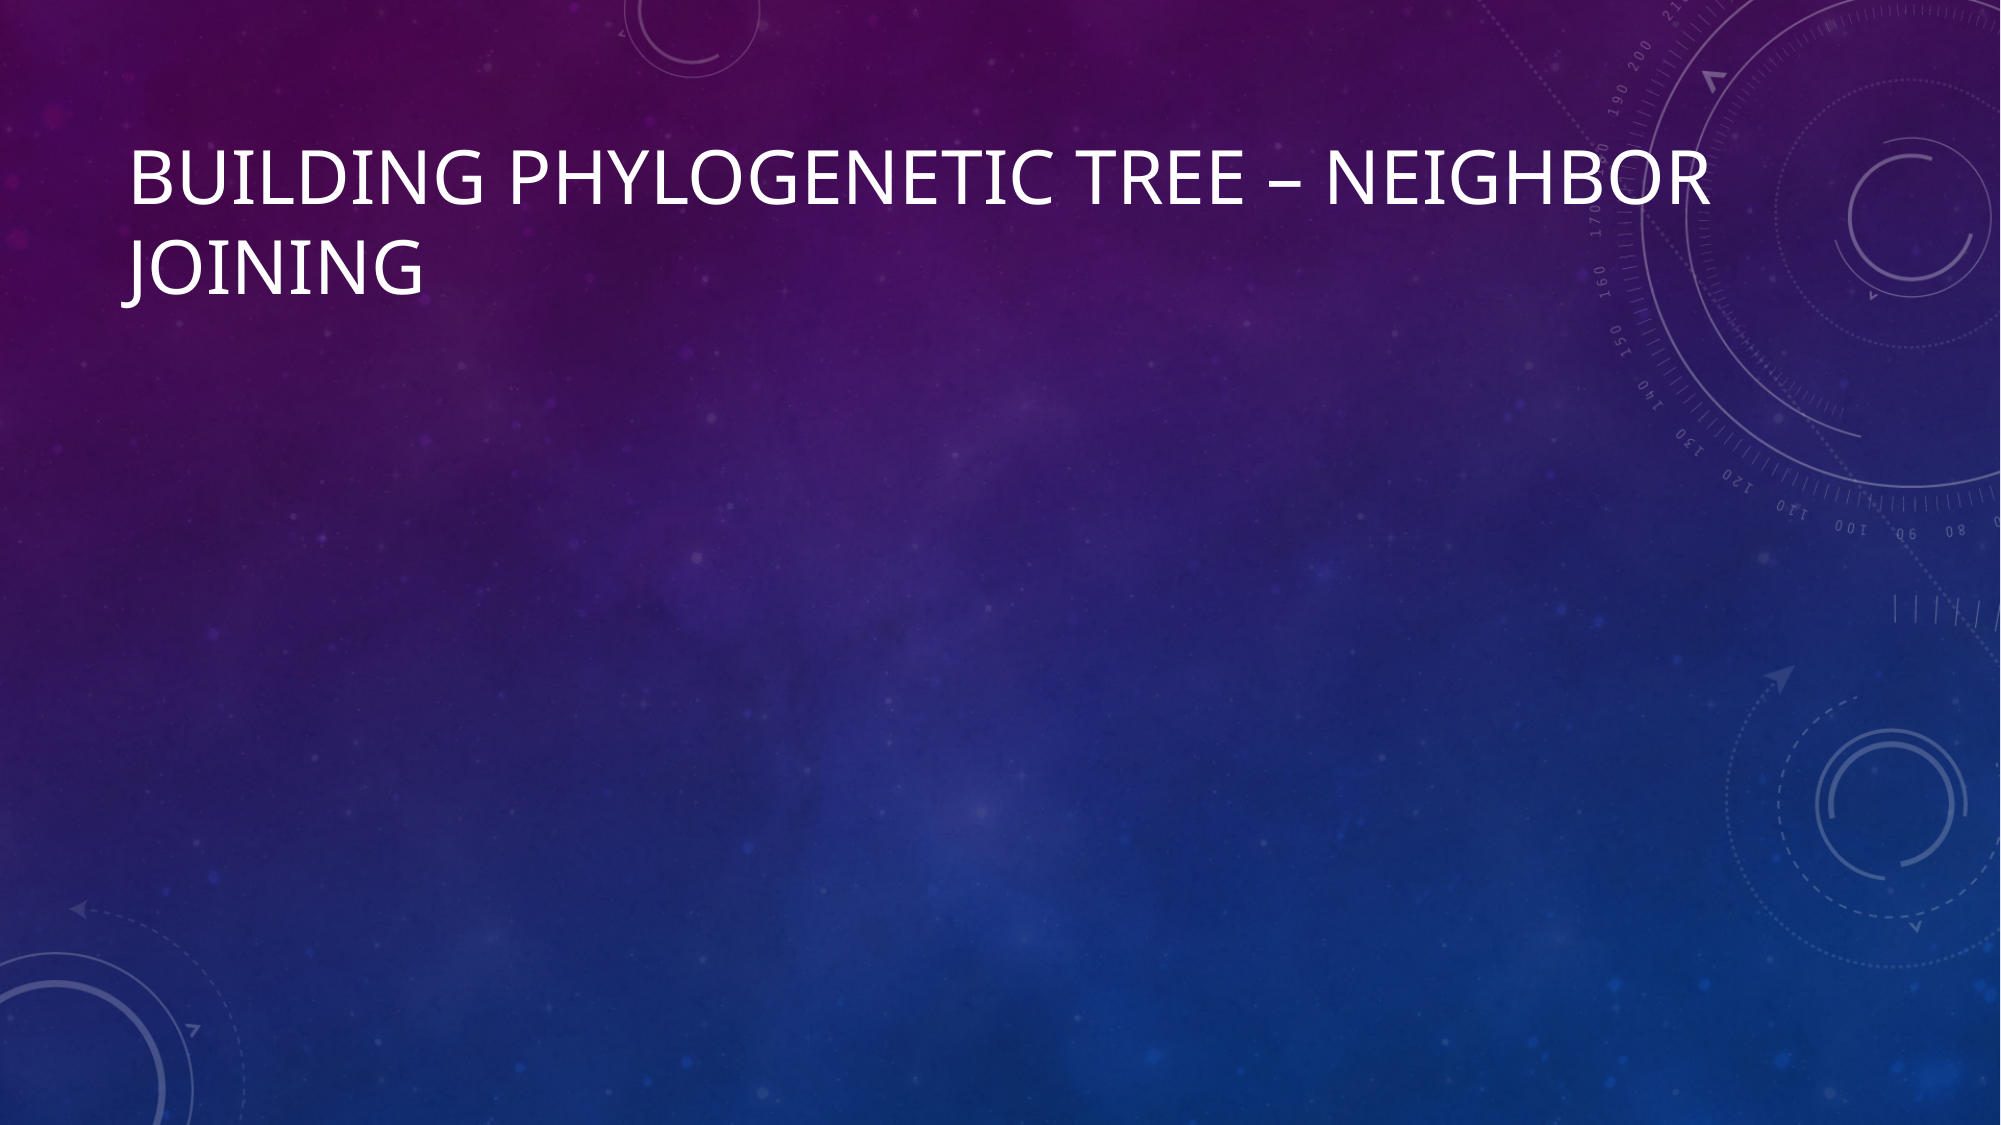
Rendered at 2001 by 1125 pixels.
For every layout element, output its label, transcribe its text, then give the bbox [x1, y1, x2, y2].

picture [0, 0, 2001, 1125]
title Building phylogenetic tree – neighbor joining [112, 99, 1775, 339]
